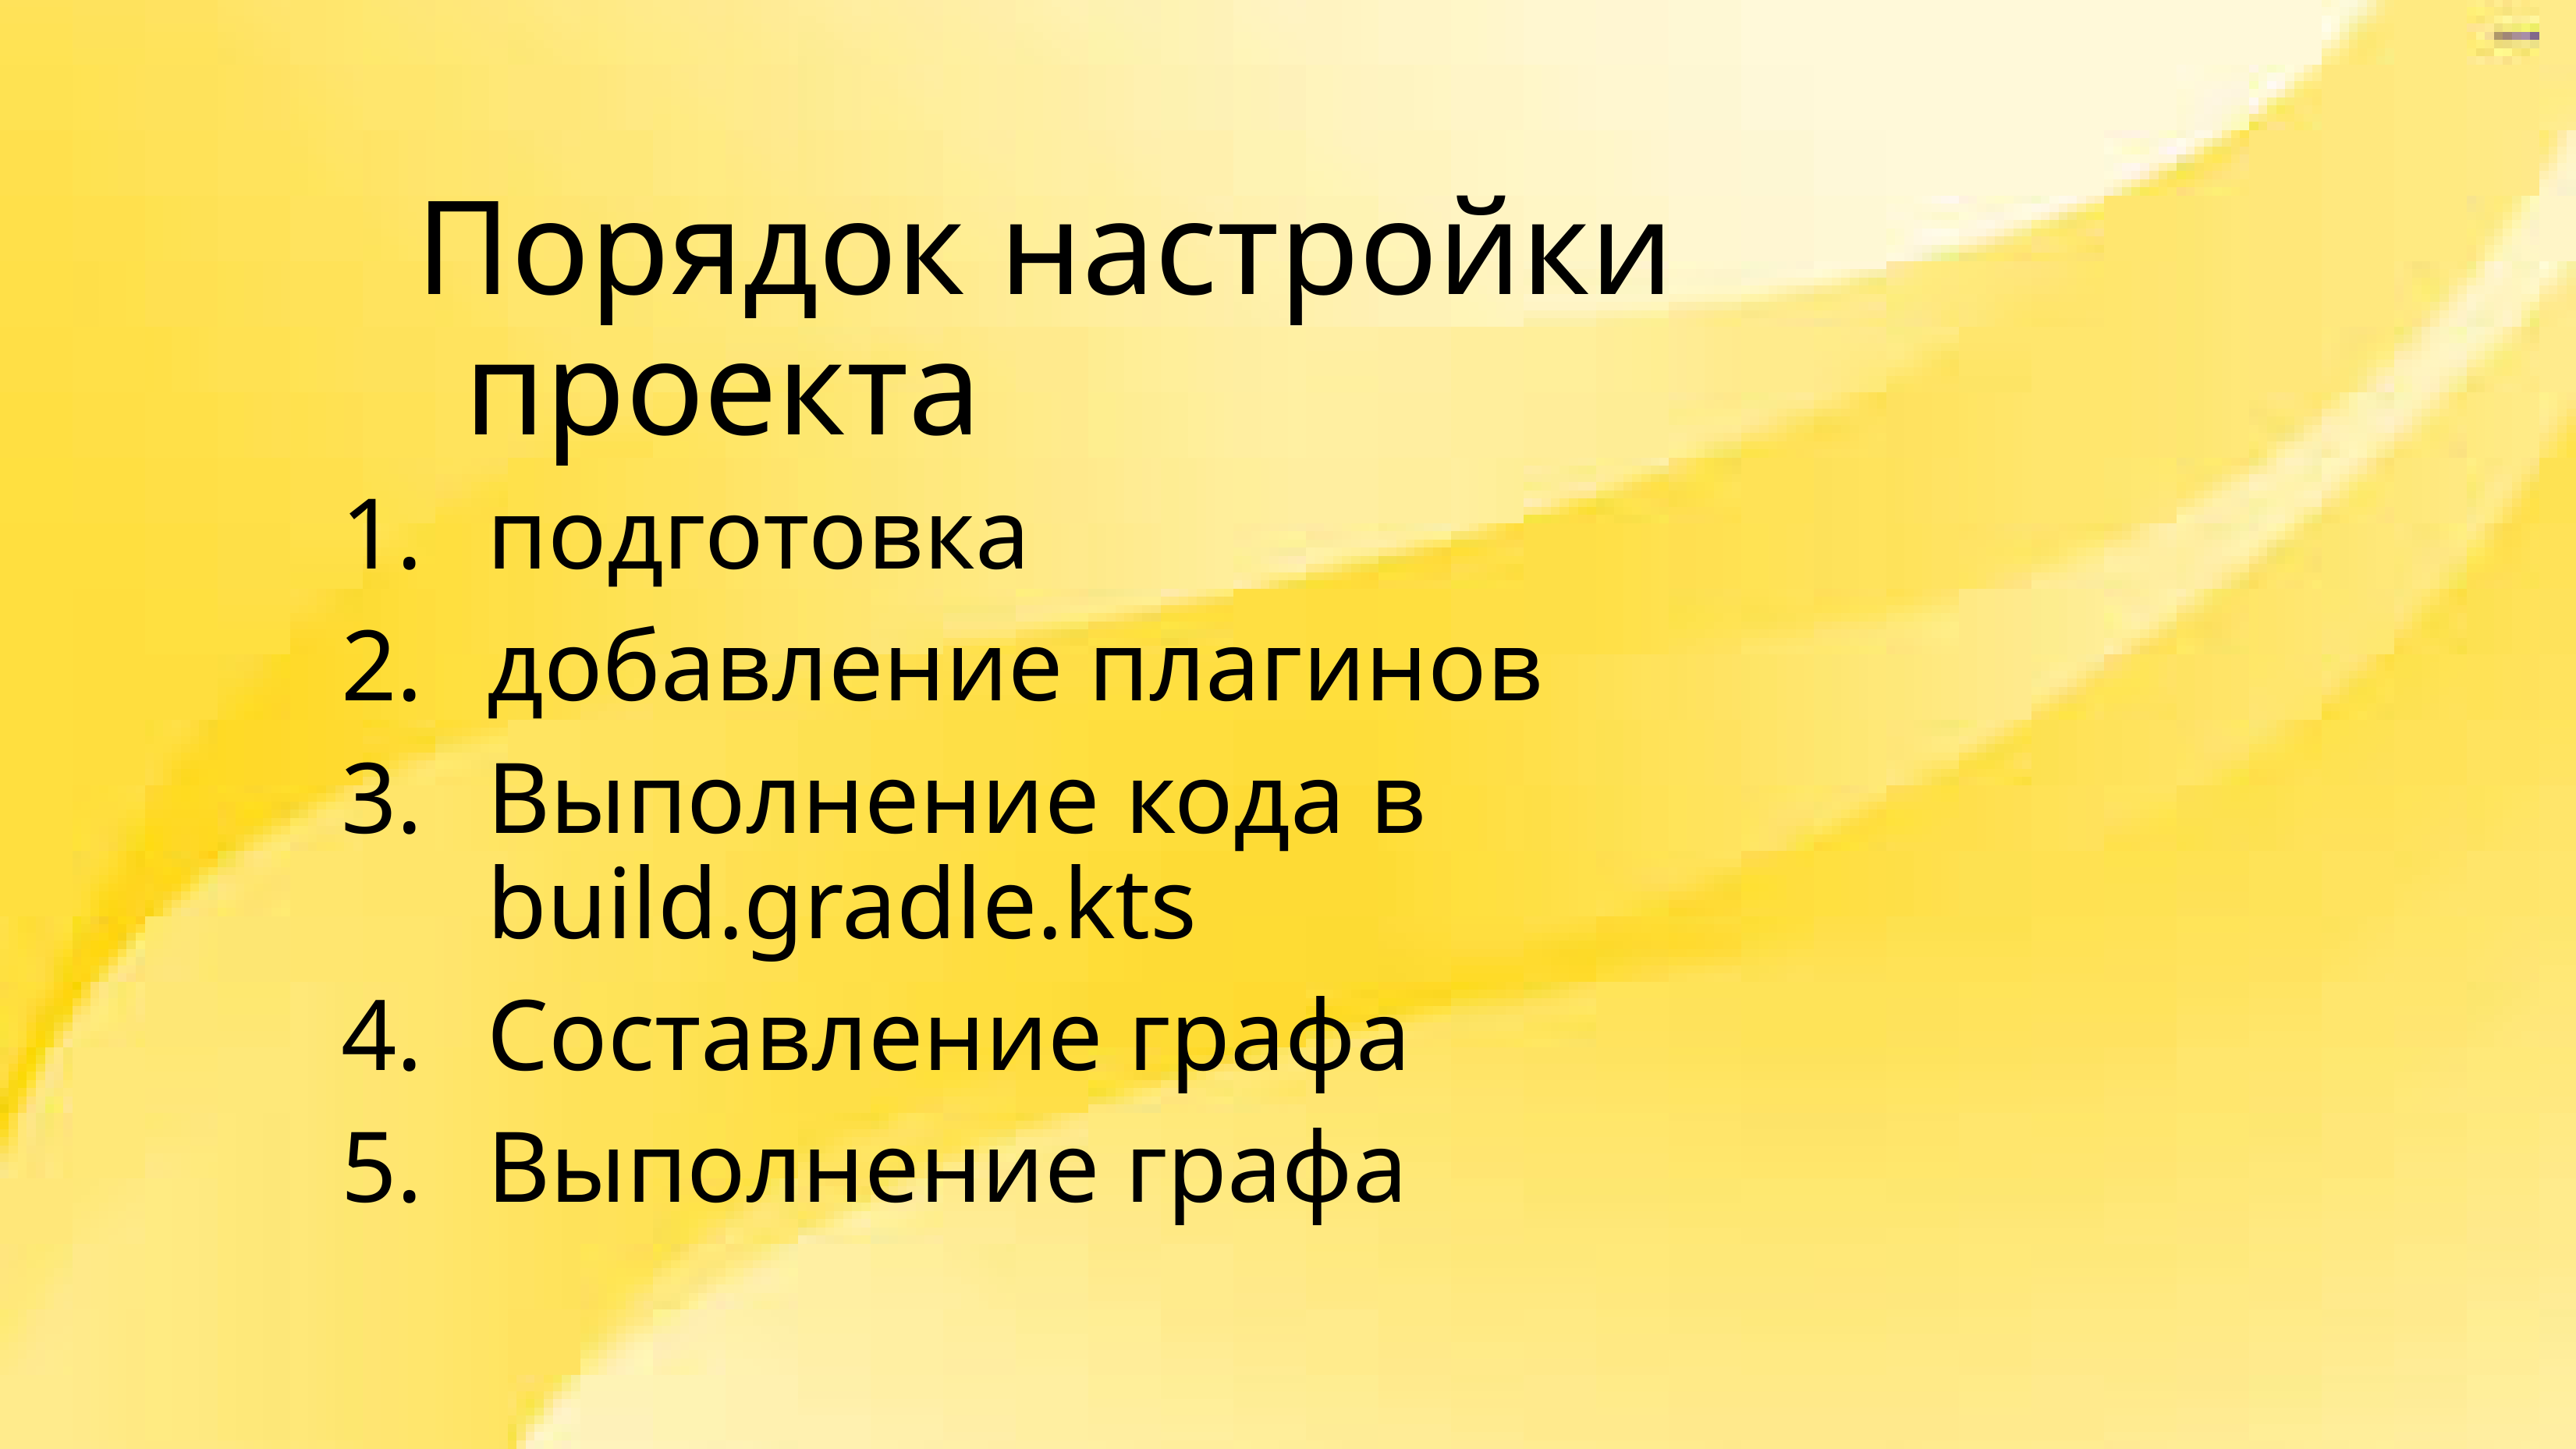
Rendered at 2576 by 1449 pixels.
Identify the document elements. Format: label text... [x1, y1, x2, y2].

picture [0, 0, 2576, 1449]
text_box подготовка добавление плагинов Выполнение кода в build.gradle.kts Составление графа Выполнение графа [329, 479, 1965, 1150]
text_box Порядок настройки проекта [404, 176, 2040, 351]
